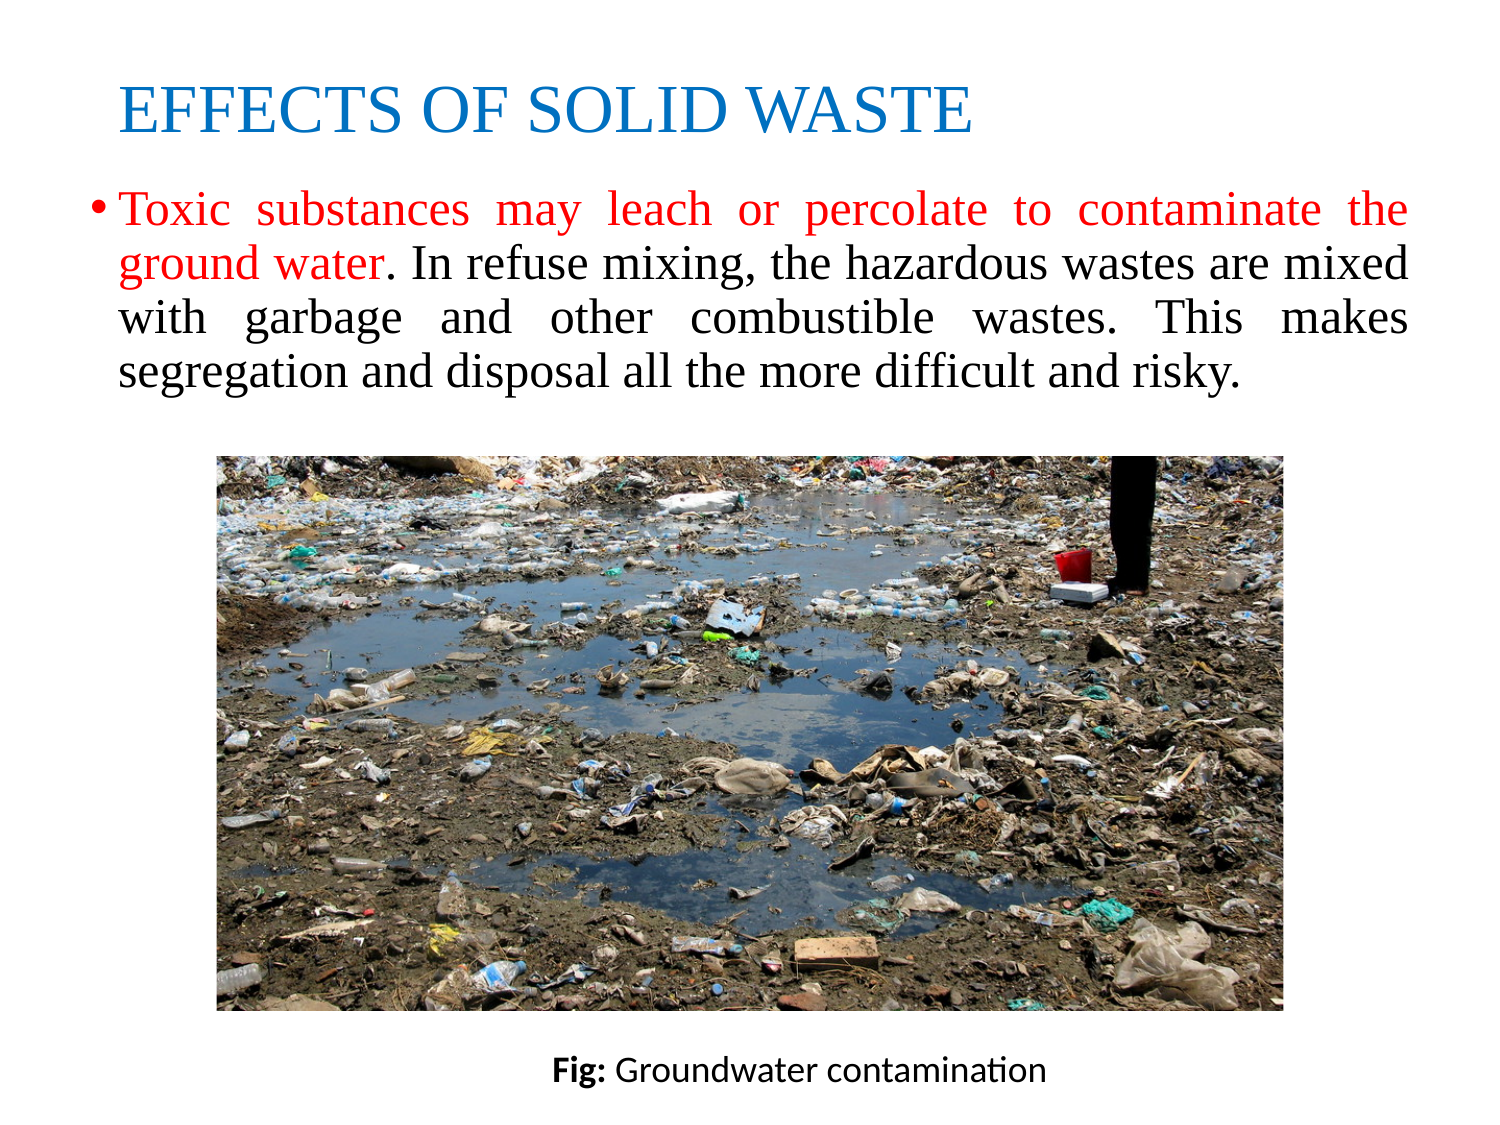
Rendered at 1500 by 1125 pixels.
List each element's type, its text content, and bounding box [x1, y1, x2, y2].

picture [216, 456, 1284, 1125]
title EFFECTS OF SOLID WASTE [103, 1, 1397, 174]
list Toxic substances may leach or percolate to contaminate the ground water. In refuse mixing, the hazardous wastes are mixed with garbage and other combustible wastes. This makes segregation and disposal all the more difficult and risky. [75, 174, 1425, 1050]
